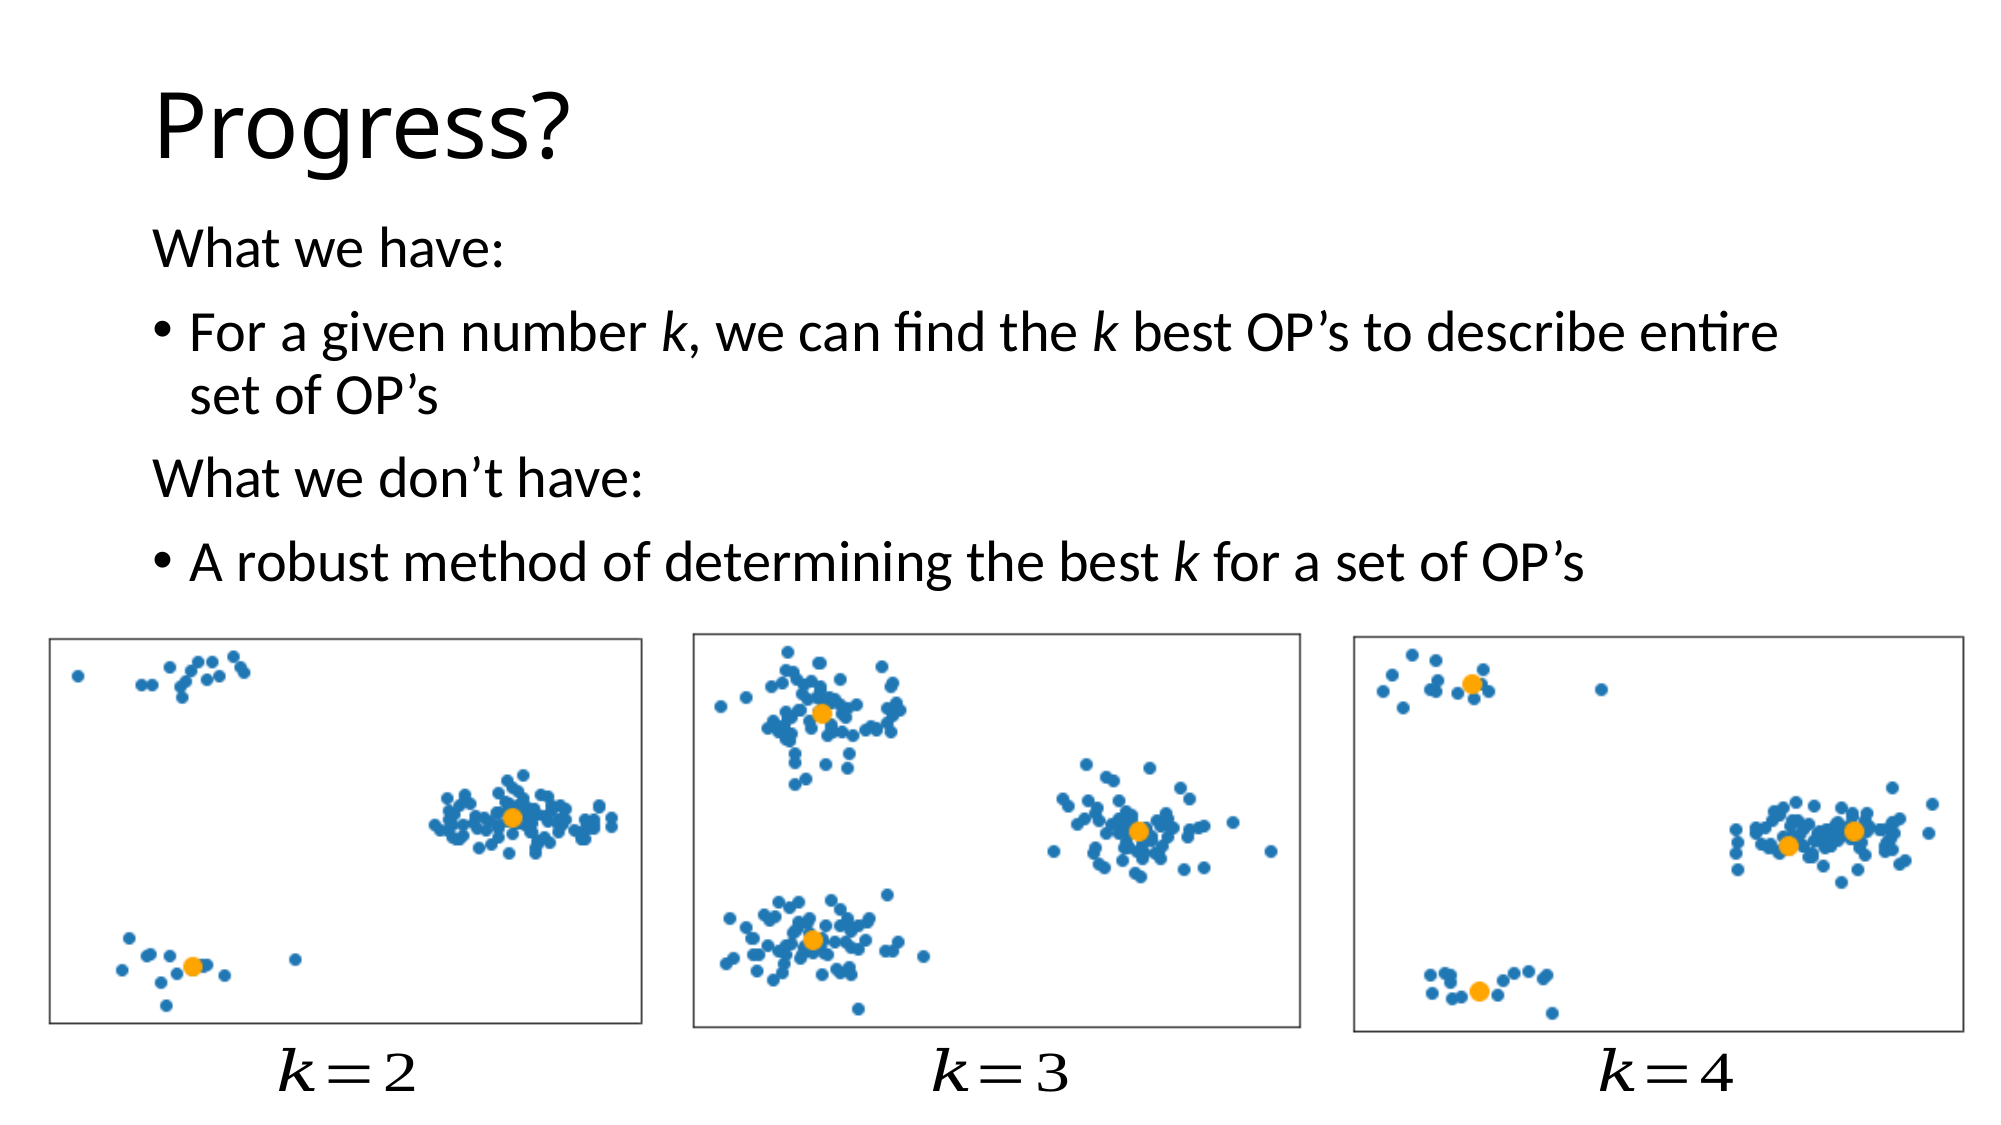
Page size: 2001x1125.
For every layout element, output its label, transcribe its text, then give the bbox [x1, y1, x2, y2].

list What we have: For a given number k, we can find the k best OP’s to describe entire set of OP’s What we don’t have: A robust method of determining the best k for a set of OP’s [137, 209, 1863, 730]
picture [686, 621, 1314, 1044]
title Progress? [137, 59, 1863, 198]
picture [1350, 631, 1972, 1042]
picture [44, 635, 650, 1030]
